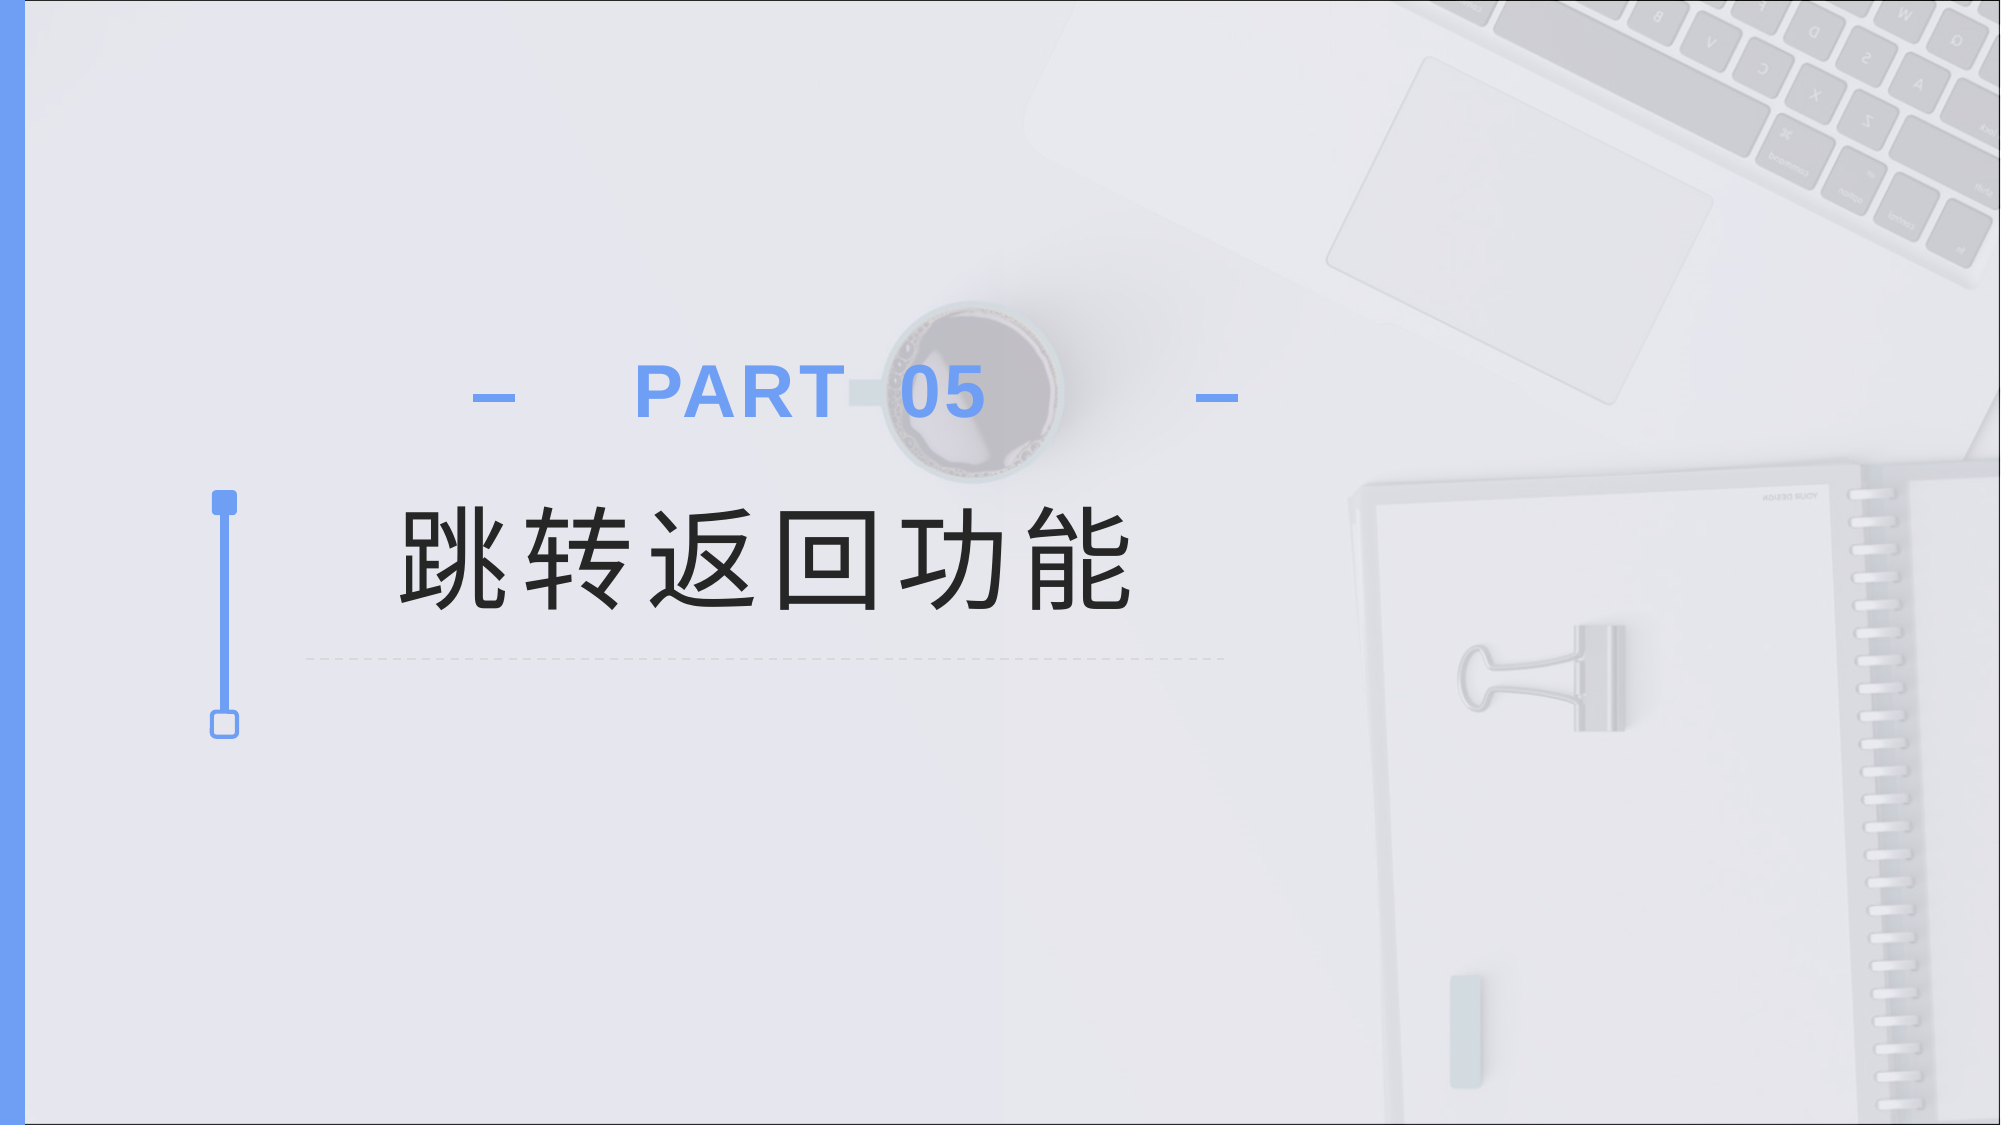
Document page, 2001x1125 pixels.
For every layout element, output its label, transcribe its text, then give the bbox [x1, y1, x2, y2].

title 跳转返回功能 [262, 466, 1269, 632]
text_box PART 05 [633, 315, 1077, 459]
